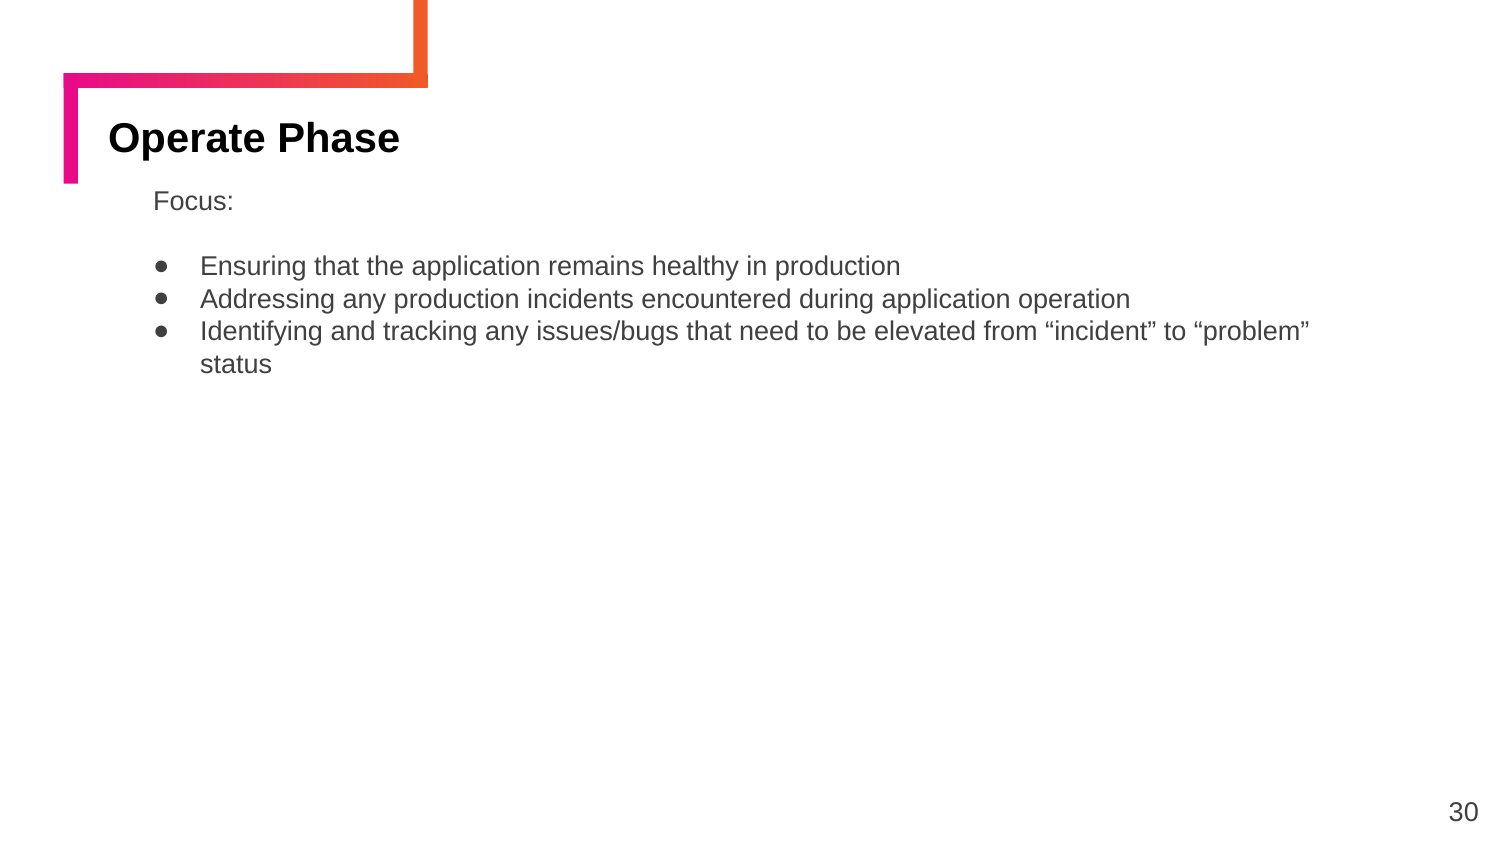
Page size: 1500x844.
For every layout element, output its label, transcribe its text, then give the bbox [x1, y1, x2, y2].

slide_number ‹#› [1403, 779, 1494, 844]
title Operate Phase [100, 117, 1455, 169]
subtitle Focus: Ensuring that the application remains healthy in production Addressing any production incidents encountered during application operation Identifying and tracking any issues/bugs that need to be elevated from “incident” to “problem” status [100, 168, 1352, 690]
